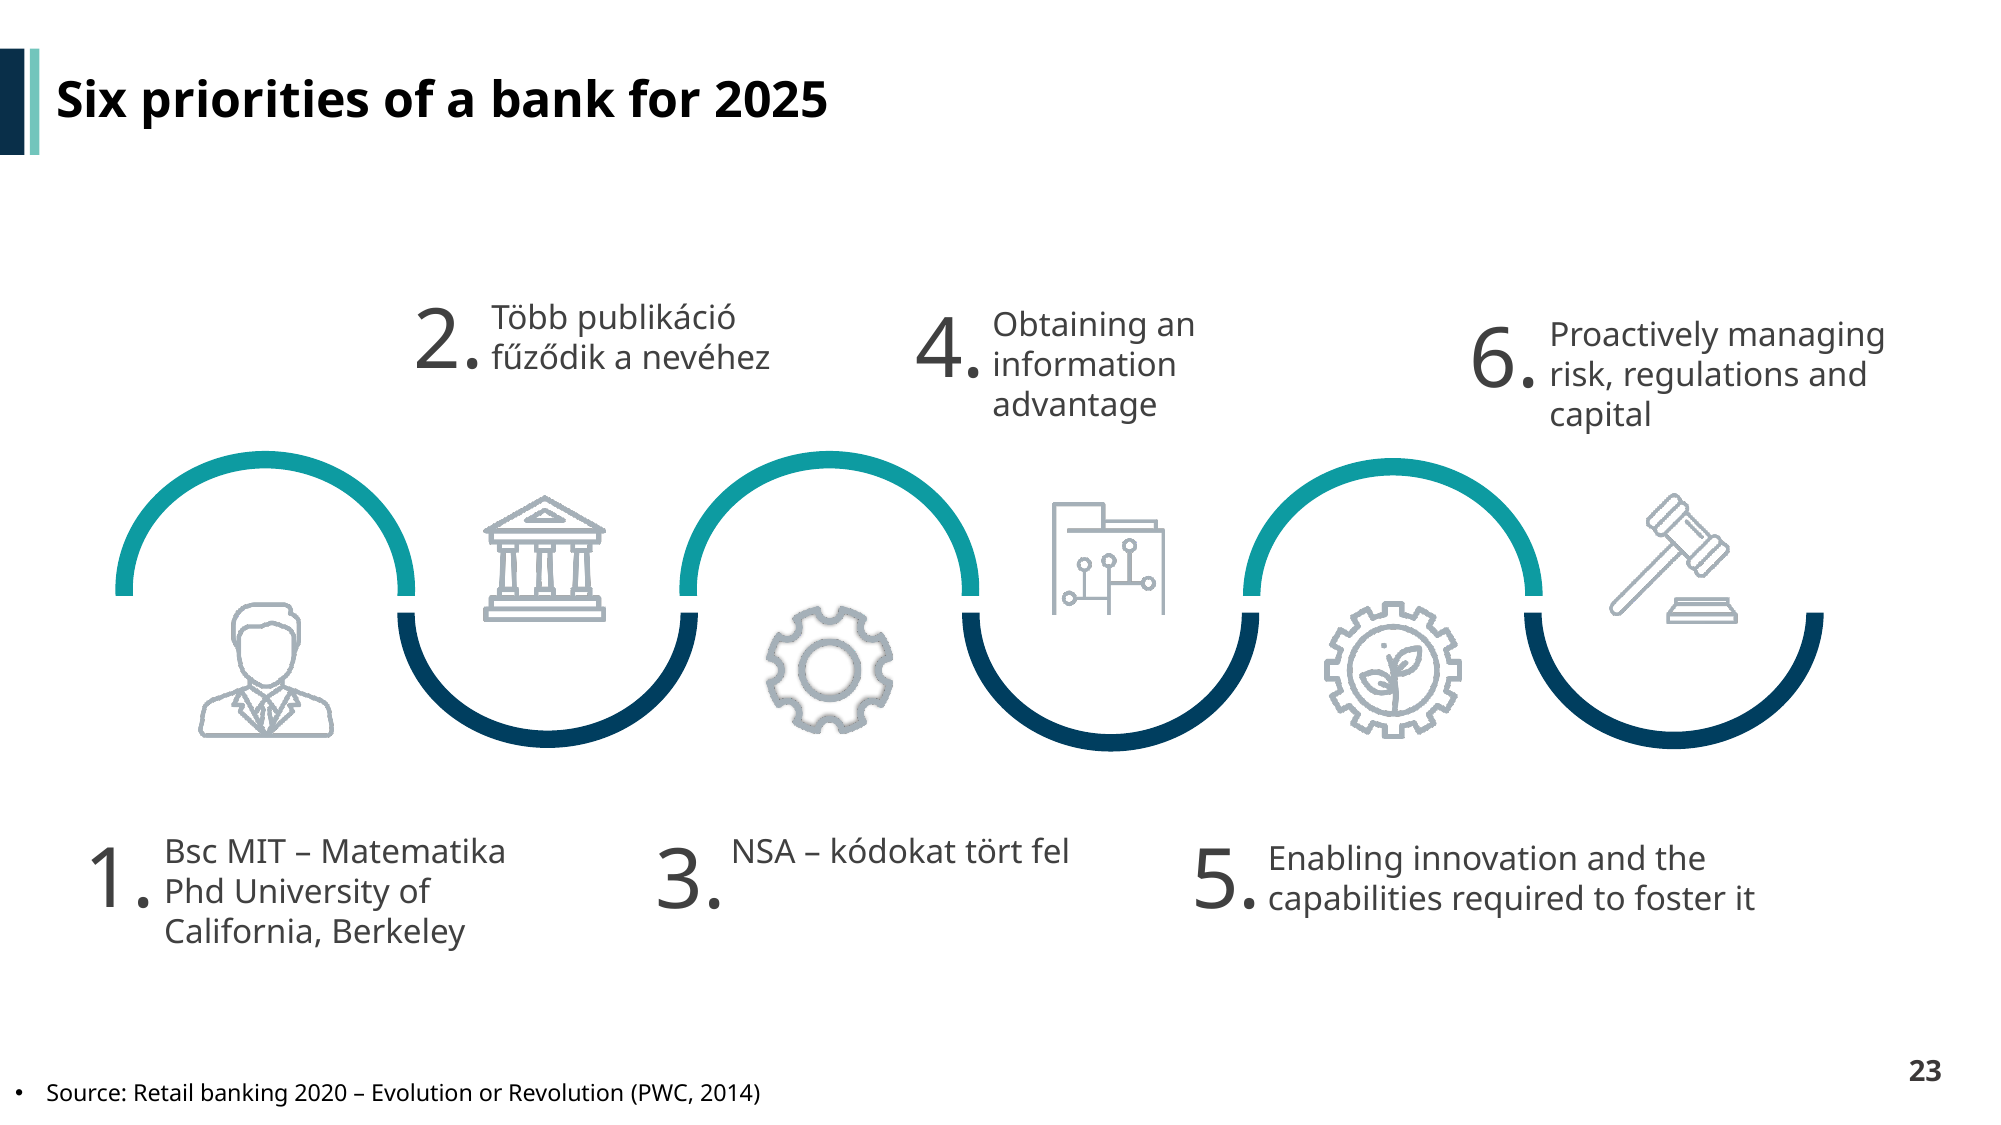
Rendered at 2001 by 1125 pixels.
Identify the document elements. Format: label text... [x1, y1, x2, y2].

title Six priorities of a bank for 2025 [41, 48, 1958, 155]
list Source: Retail banking 2020 – Evolution or Revolution (PWC, 2014) [0, 1073, 1534, 1114]
slide_number 23 [1507, 1042, 1958, 1103]
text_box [19, 278, 1980, 960]
